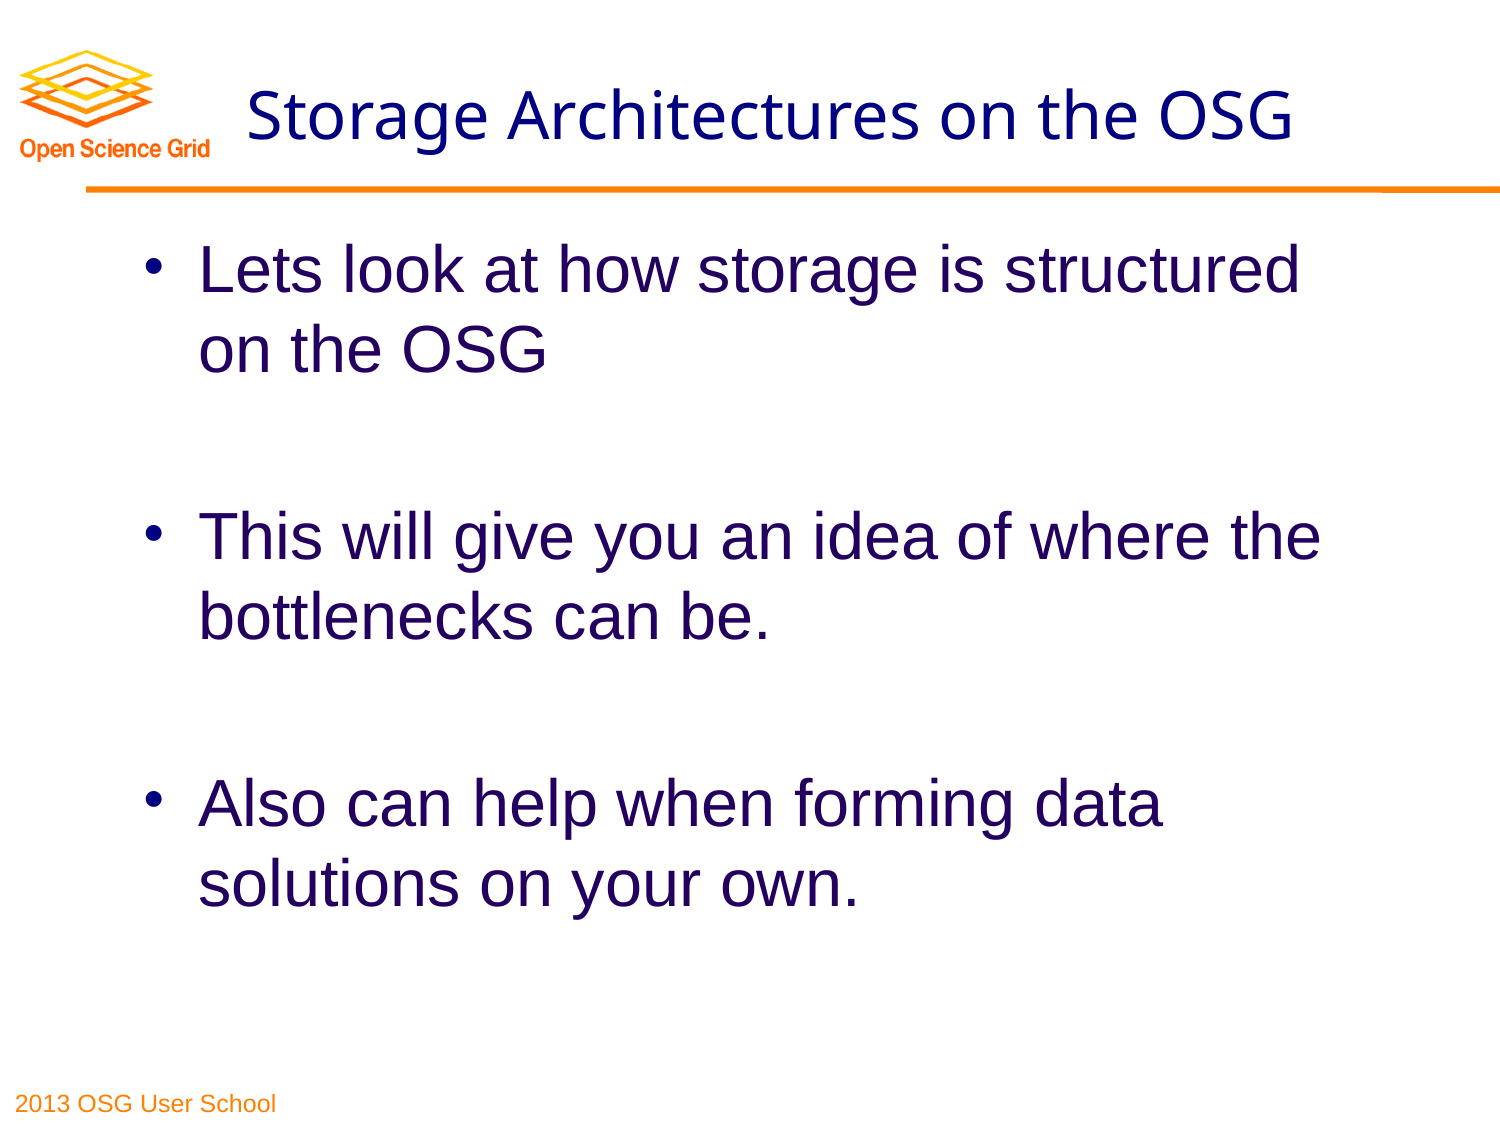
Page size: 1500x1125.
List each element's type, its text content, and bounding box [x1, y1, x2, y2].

picture [0, 27, 201, 179]
title Storage Architectures on the OSG [201, 18, 1342, 207]
list Lets look at how storage is structured on the OSG This will give you an idea of where the bottlenecks can be. Also can help when forming data solutions on your own. [127, 218, 1403, 988]
